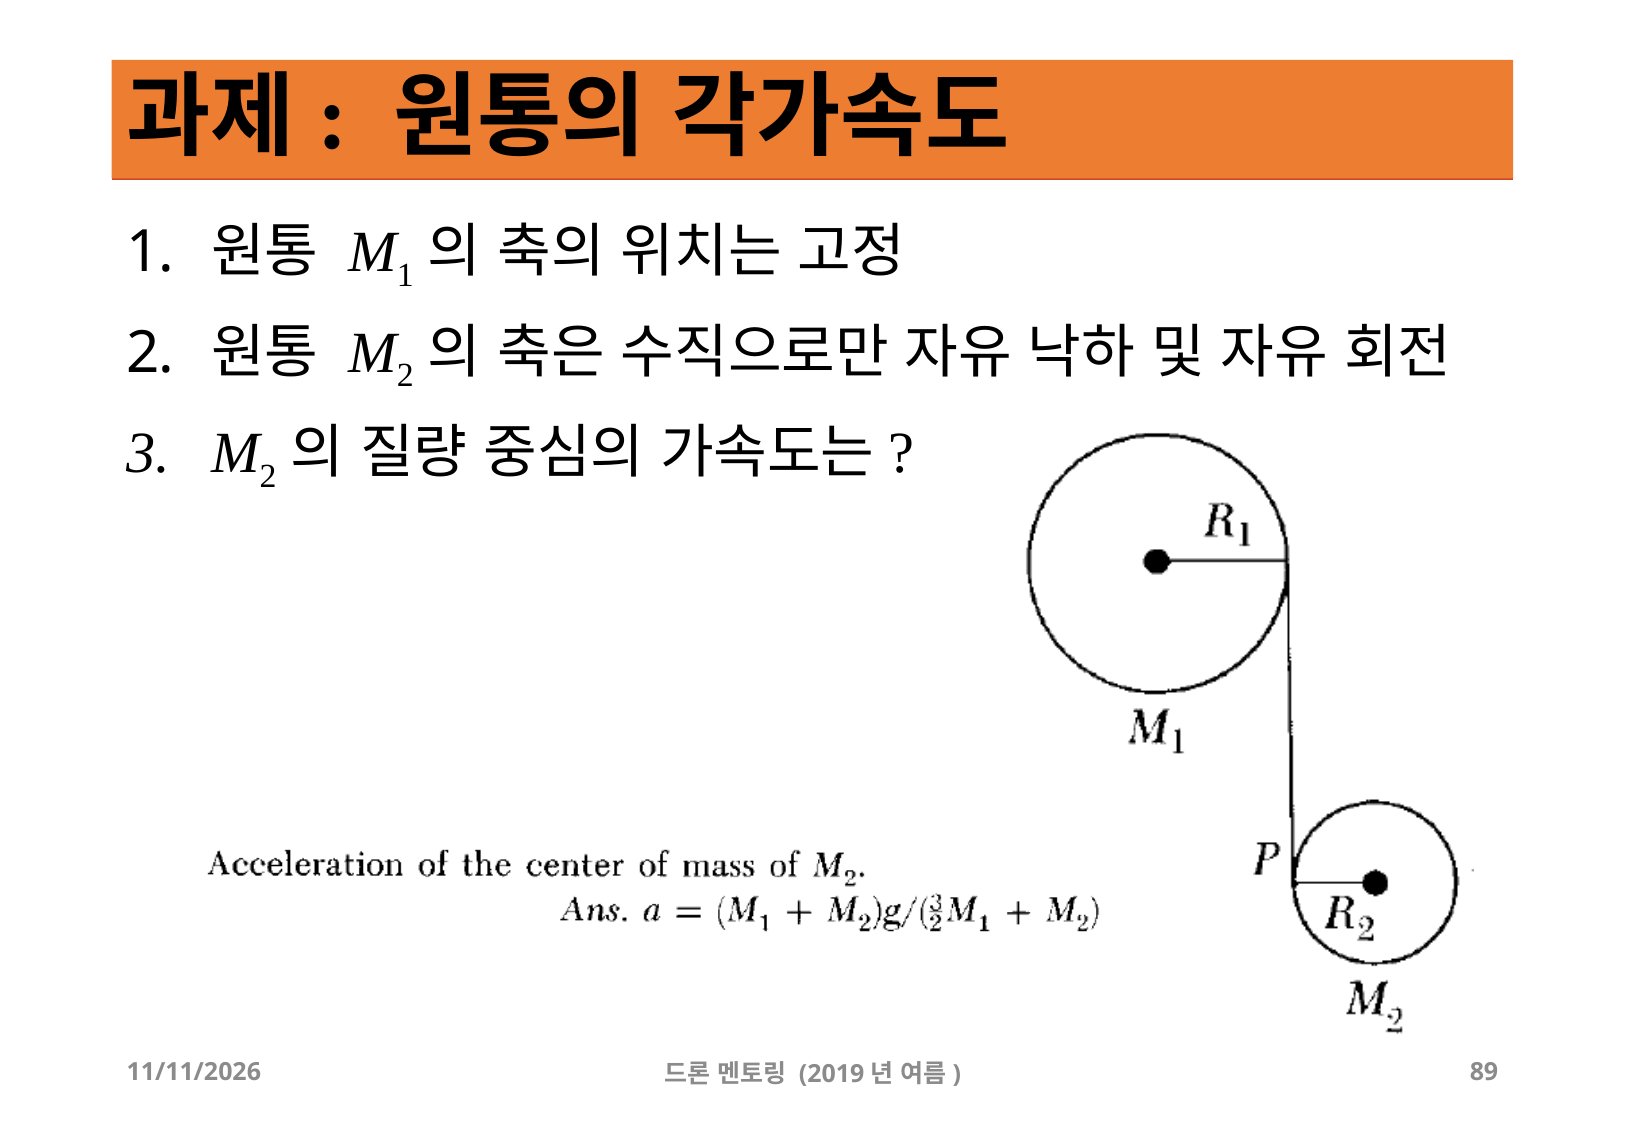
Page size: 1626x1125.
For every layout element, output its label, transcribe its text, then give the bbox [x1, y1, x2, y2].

footer 드론 멘토링 (2019년 여름) [538, 1042, 1087, 1103]
slide_number 89 [1433, 1042, 1514, 1103]
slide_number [111, 1042, 303, 1103]
list 원통 M1의 축의 위치는 고정 원통 M2의 축은 수직으로만 자유 낙하 및 자유 회전 M2의 질량 중심의 가속도는? [111, 205, 1579, 576]
picture [200, 423, 1474, 1043]
title 과제: 원통의 각가속도 [111, 59, 1514, 179]
